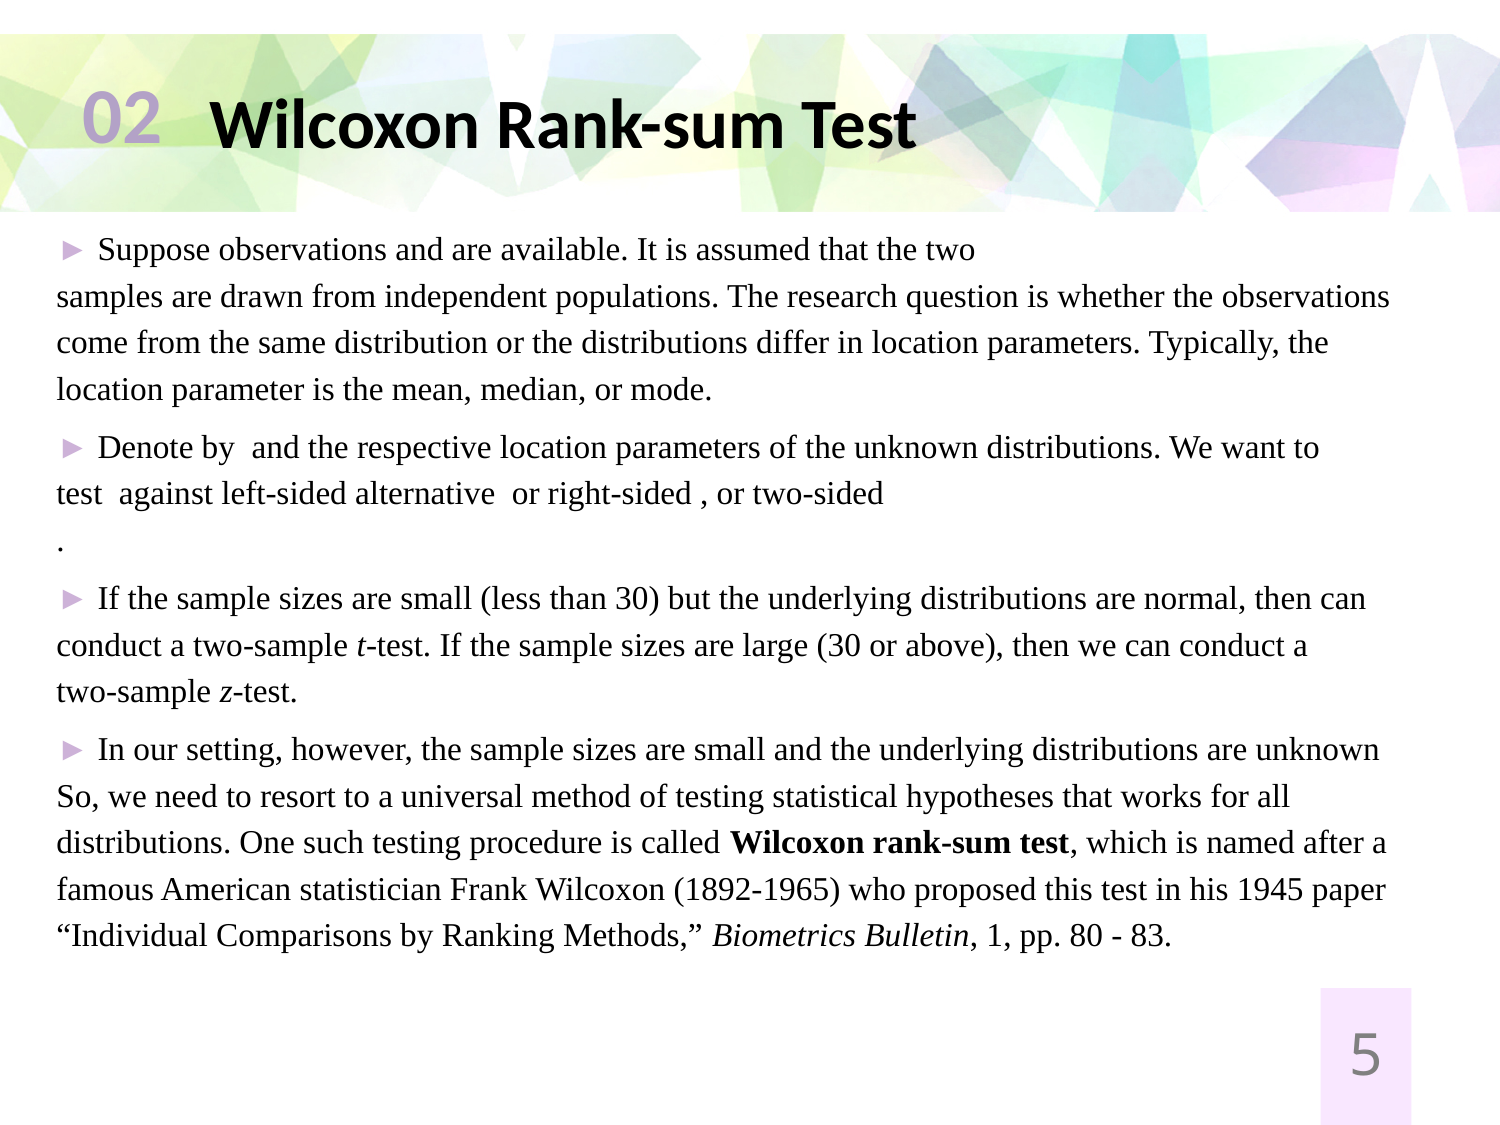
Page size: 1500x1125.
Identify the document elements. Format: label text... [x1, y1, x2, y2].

text_box 5 [1320, 988, 1412, 1125]
text_box 02 [67, 57, 178, 168]
picture [0, 0, 1500, 1125]
title Wilcoxon Rank-sum Test [64, 54, 1322, 186]
